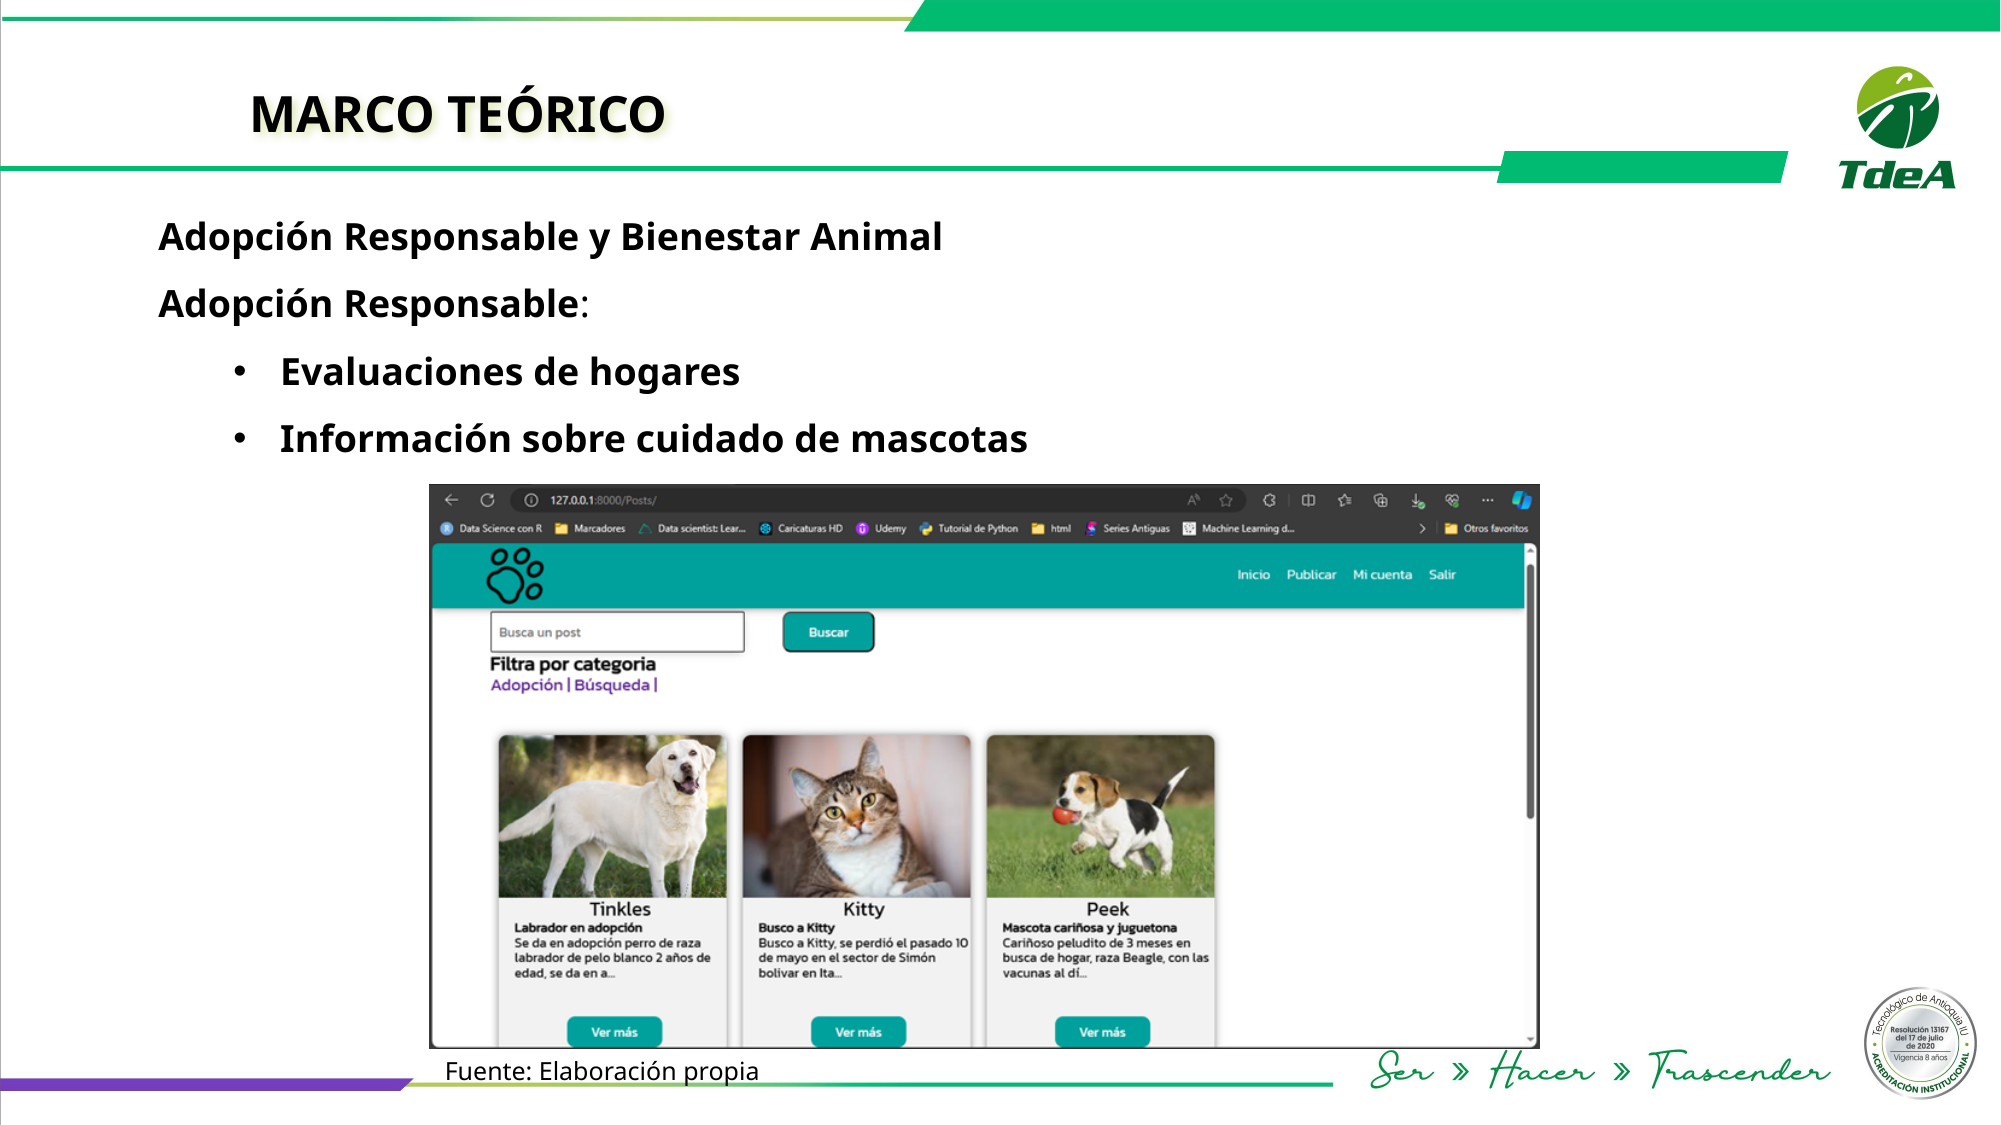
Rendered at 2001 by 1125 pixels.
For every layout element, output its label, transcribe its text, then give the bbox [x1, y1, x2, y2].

text_box [1495, 149, 1790, 182]
picture [0, 0, 2001, 1125]
text_box Presentación [182, 13, 727, 75]
text_box Adopción Responsable y Bienestar Animal Adopción Responsable: Evaluaciones de hogares Información sobre cuidado de mascotas [143, 182, 1904, 468]
text_box Fuente: Elaboración propia [429, 1049, 859, 1094]
text_box MARCO TEÓRICO​ [16, 75, 902, 150]
